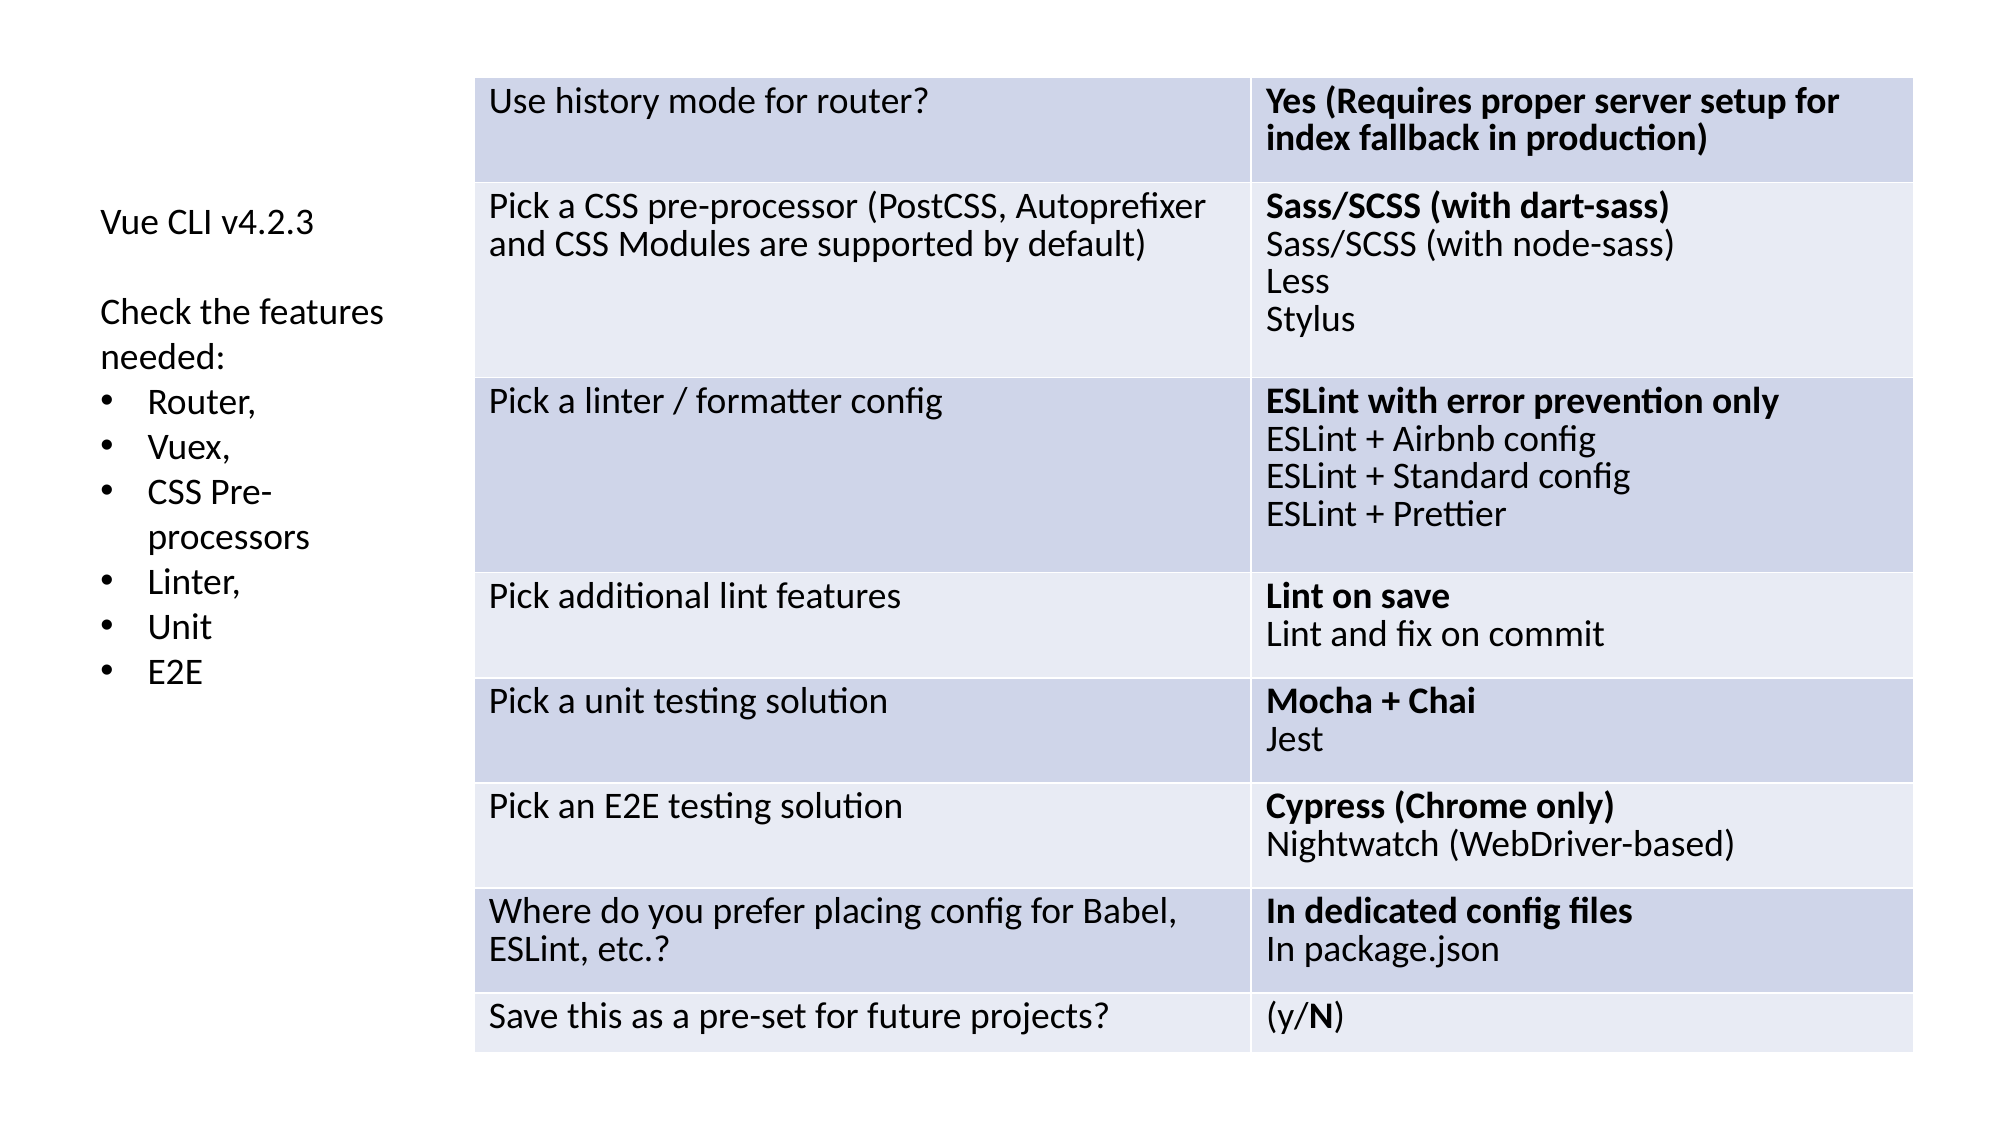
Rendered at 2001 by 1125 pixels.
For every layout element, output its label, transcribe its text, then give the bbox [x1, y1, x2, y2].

table_cell Pick additional lint features [475, 573, 1250, 677]
table_cell Mocha + Chai Jest [1252, 679, 1913, 782]
text_box Vue CLI v4.2.3 Check the features needed: Router, Vuex, CSS Pre-processors Linter, Unit E2E [85, 189, 409, 700]
table_cell Cypress (Chrome only) Nightwatch (WebDriver-based) [1252, 784, 1913, 887]
table_cell Save this as a pre-set for future projects? [475, 994, 1250, 1052]
table_cell Sass/SCSS (with dart-sass) Sass/SCSS (with node-sass) Less Stylus [1252, 183, 1913, 377]
table_cell ESLint with error prevention only ESLint + Airbnb config ESLint + Standard config ESLint + Prettier [1252, 378, 1913, 572]
table_cell Pick a CSS pre-processor (PostCSS, Autoprefixer and CSS Modules are supported by default) [475, 183, 1250, 377]
table_cell In dedicated config files In package.json [1252, 889, 1913, 992]
table_cell Pick a unit testing solution [475, 679, 1250, 782]
table_cell Lint on save Lint and fix on commit [1252, 573, 1913, 677]
table_cell Pick an E2E testing solution [475, 784, 1250, 887]
table_cell (y/N) [1252, 994, 1913, 1052]
table_cell Pick a linter / formatter config [475, 378, 1250, 572]
table_header Use history mode for router? [475, 78, 1250, 182]
table_cell Where do you prefer placing config for Babel, ESLint, etc.? [475, 889, 1250, 992]
table_header Yes (Requires proper server setup for index fallback in production) [1252, 78, 1913, 182]
